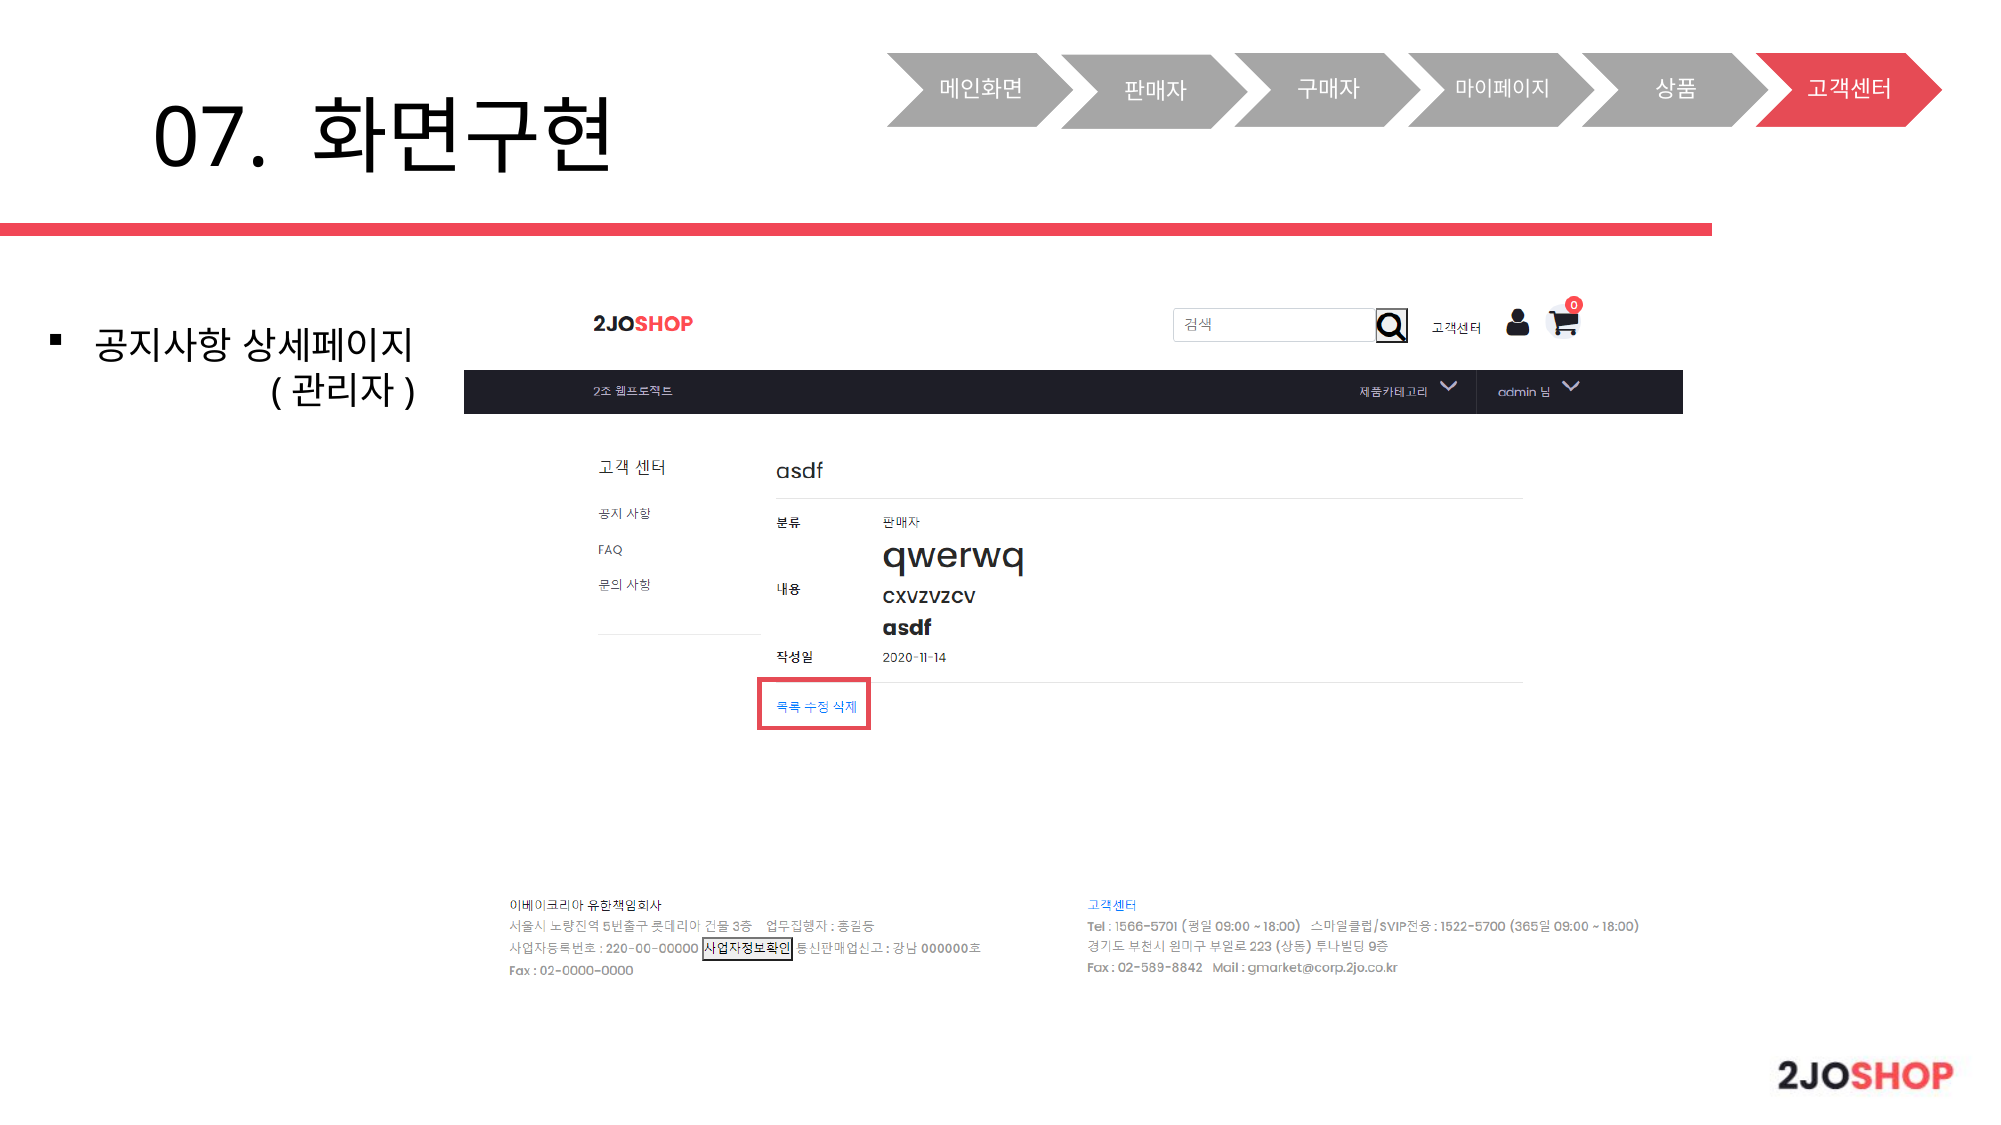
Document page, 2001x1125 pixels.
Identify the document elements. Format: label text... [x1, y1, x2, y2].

title 07. 화면구현 [137, 59, 1863, 219]
picture [1750, 1036, 1975, 1112]
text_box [882, 45, 1946, 135]
text_box 공지사항 상세페이지 (관리자) [32, 314, 430, 420]
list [464, 289, 1683, 1014]
